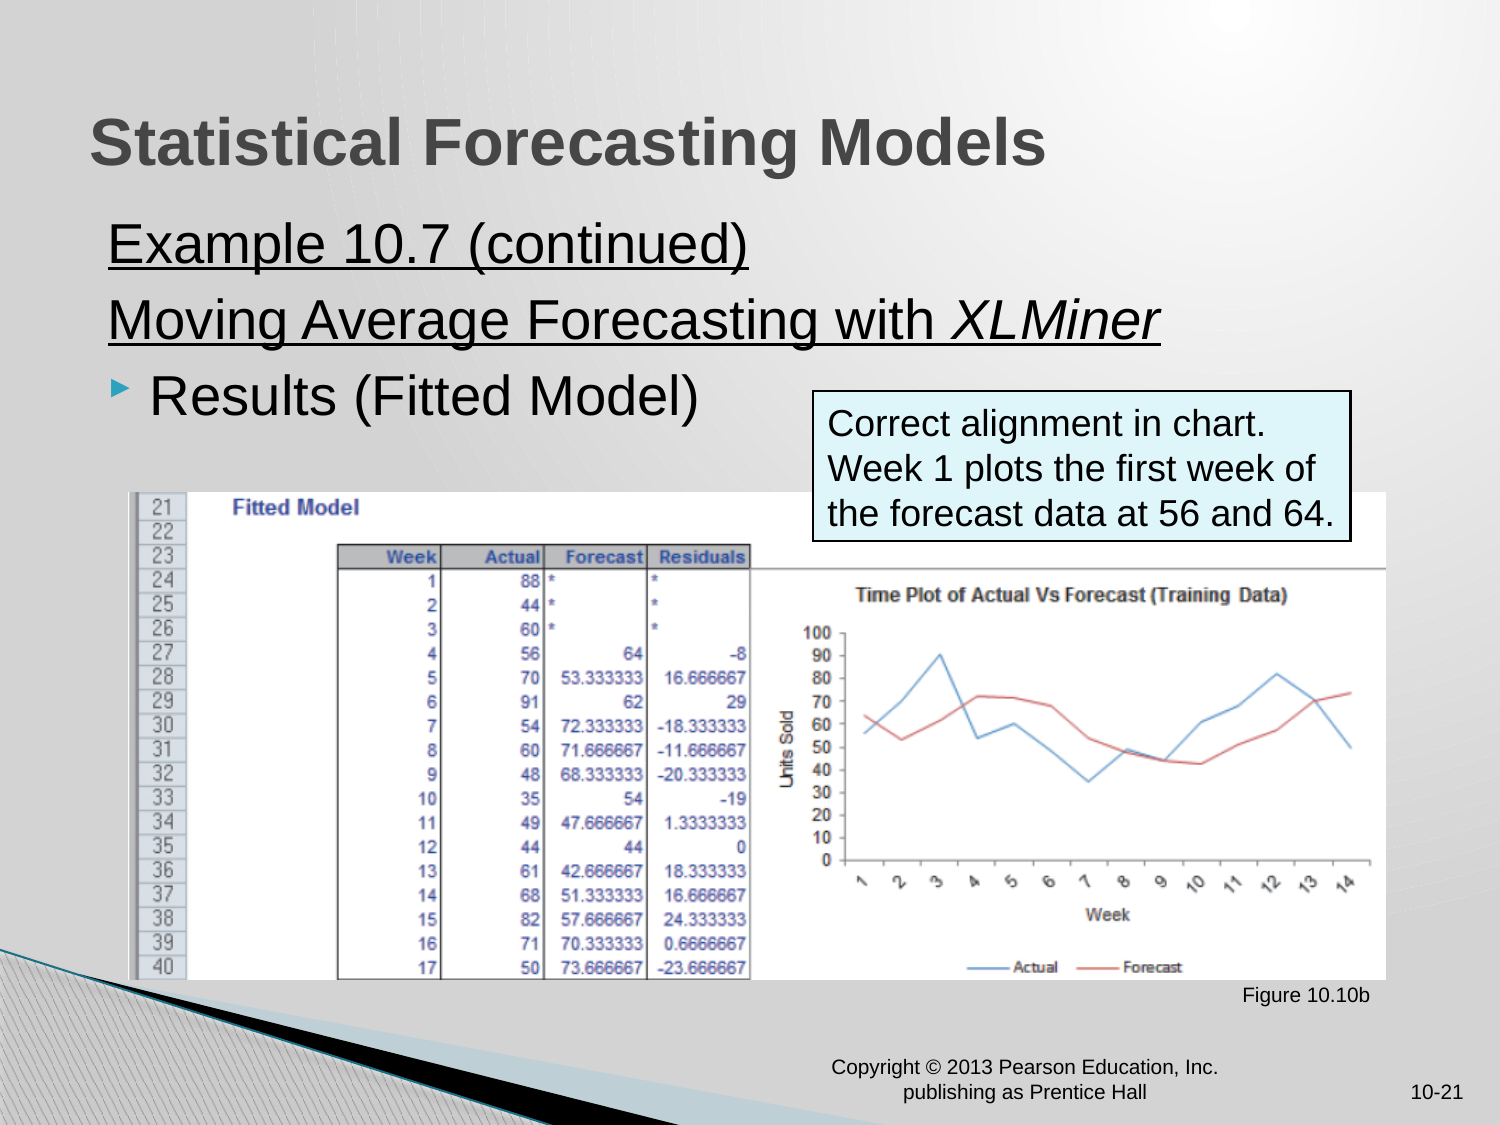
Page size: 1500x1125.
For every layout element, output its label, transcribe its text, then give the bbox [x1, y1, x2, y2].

text_box Figure 10.10b [1227, 988, 1386, 1015]
text_box Correct alignment in chart. Week 1 plots the first week of the forecast data at 56 and 64. [812, 391, 1351, 491]
slide_number 10-21 [1362, 1051, 1479, 1112]
picture [128, 491, 1387, 980]
list Example 10.7 (continued) Moving Average Forecasting with XLMiner Results (Fitted Model) [74, 199, 1426, 943]
footer Copyright © 2013 Pearson Education, Inc. publishing as Prentice Hall [812, 1051, 1238, 1112]
title Statistical Forecasting Models [75, 45, 1425, 233]
